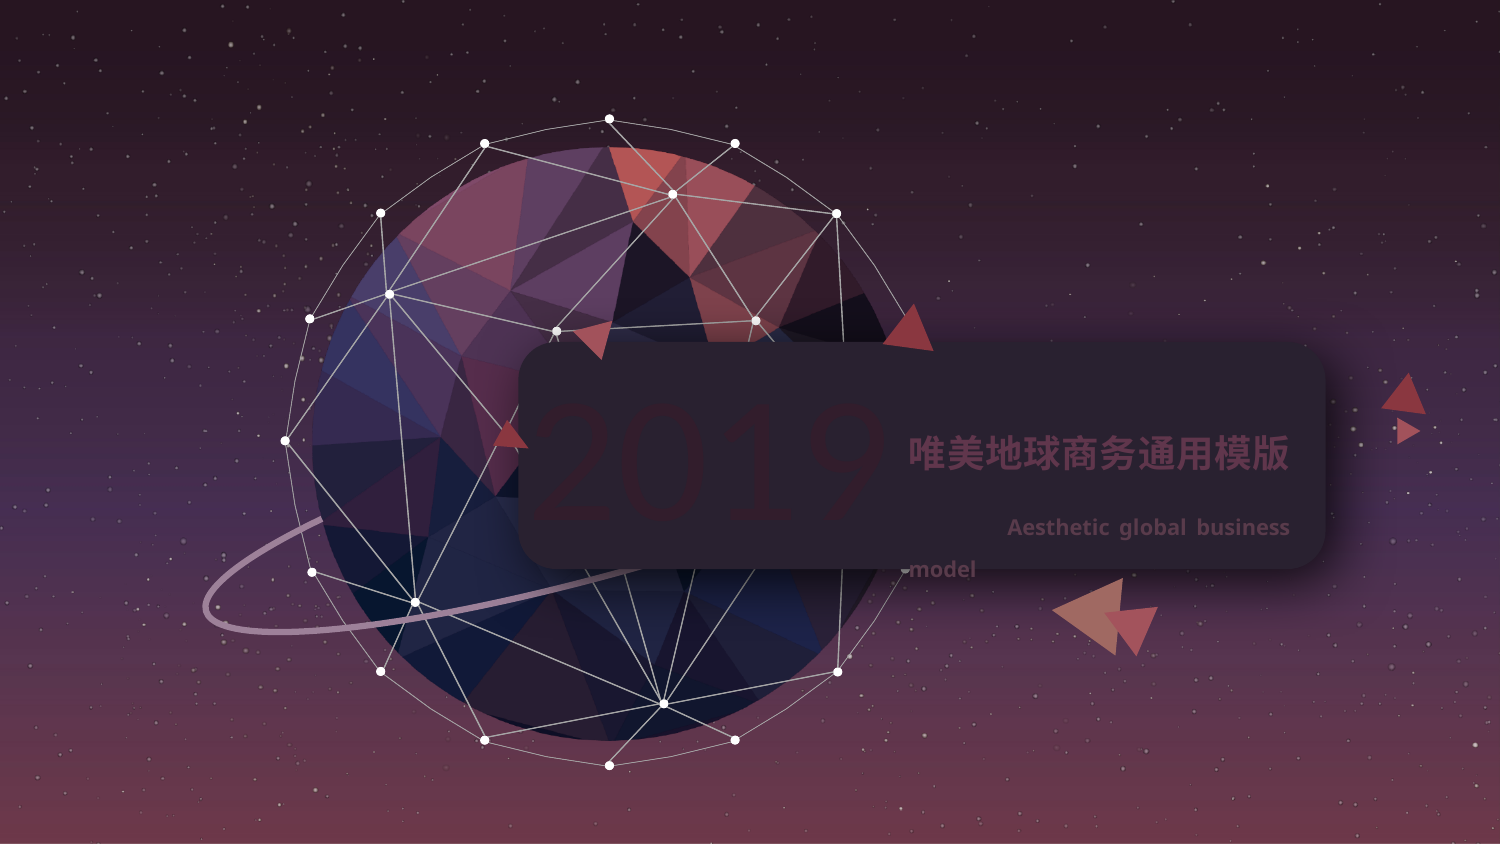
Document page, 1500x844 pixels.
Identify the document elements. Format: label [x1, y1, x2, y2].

text_box [280, 114, 938, 770]
picture [0, 0, 1500, 844]
